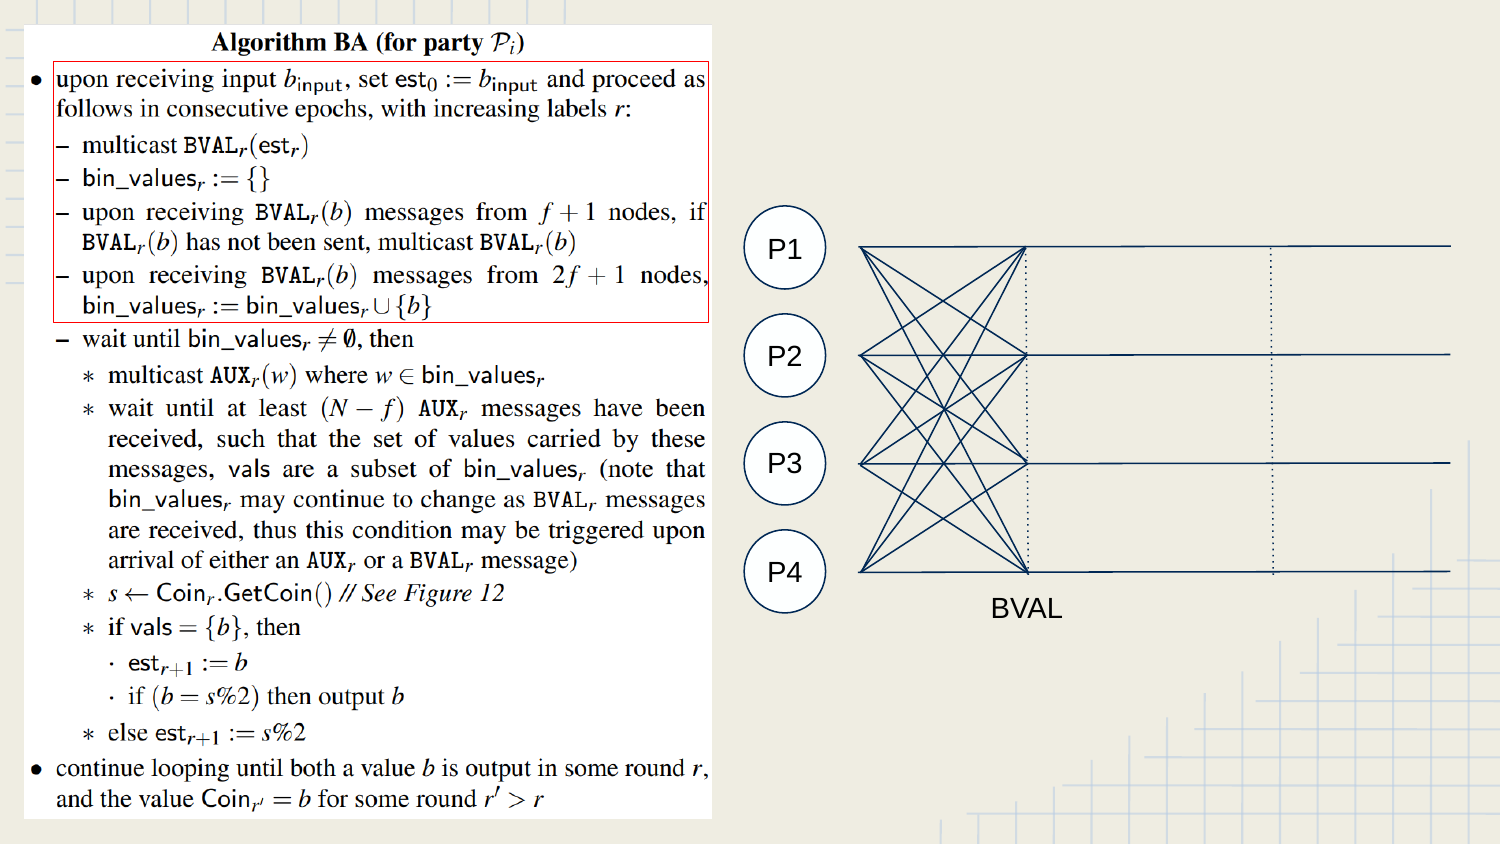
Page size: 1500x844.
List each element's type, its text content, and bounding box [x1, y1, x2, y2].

text_box [759, 604, 811, 613]
text_box P4 [747, 538, 823, 604]
picture [24, 24, 712, 819]
text_box P3 [747, 429, 823, 495]
text_box [760, 281, 809, 290]
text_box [1270, 247, 1274, 578]
text_box [760, 529, 810, 538]
text_box BVAL [955, 581, 1098, 640]
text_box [860, 247, 1026, 573]
text_box P2 [747, 322, 823, 388]
text_box [760, 313, 810, 322]
text_box [759, 388, 811, 397]
text_box [762, 421, 808, 429]
text_box [758, 495, 812, 505]
text_box [759, 205, 811, 215]
text_box P1 [747, 215, 823, 281]
